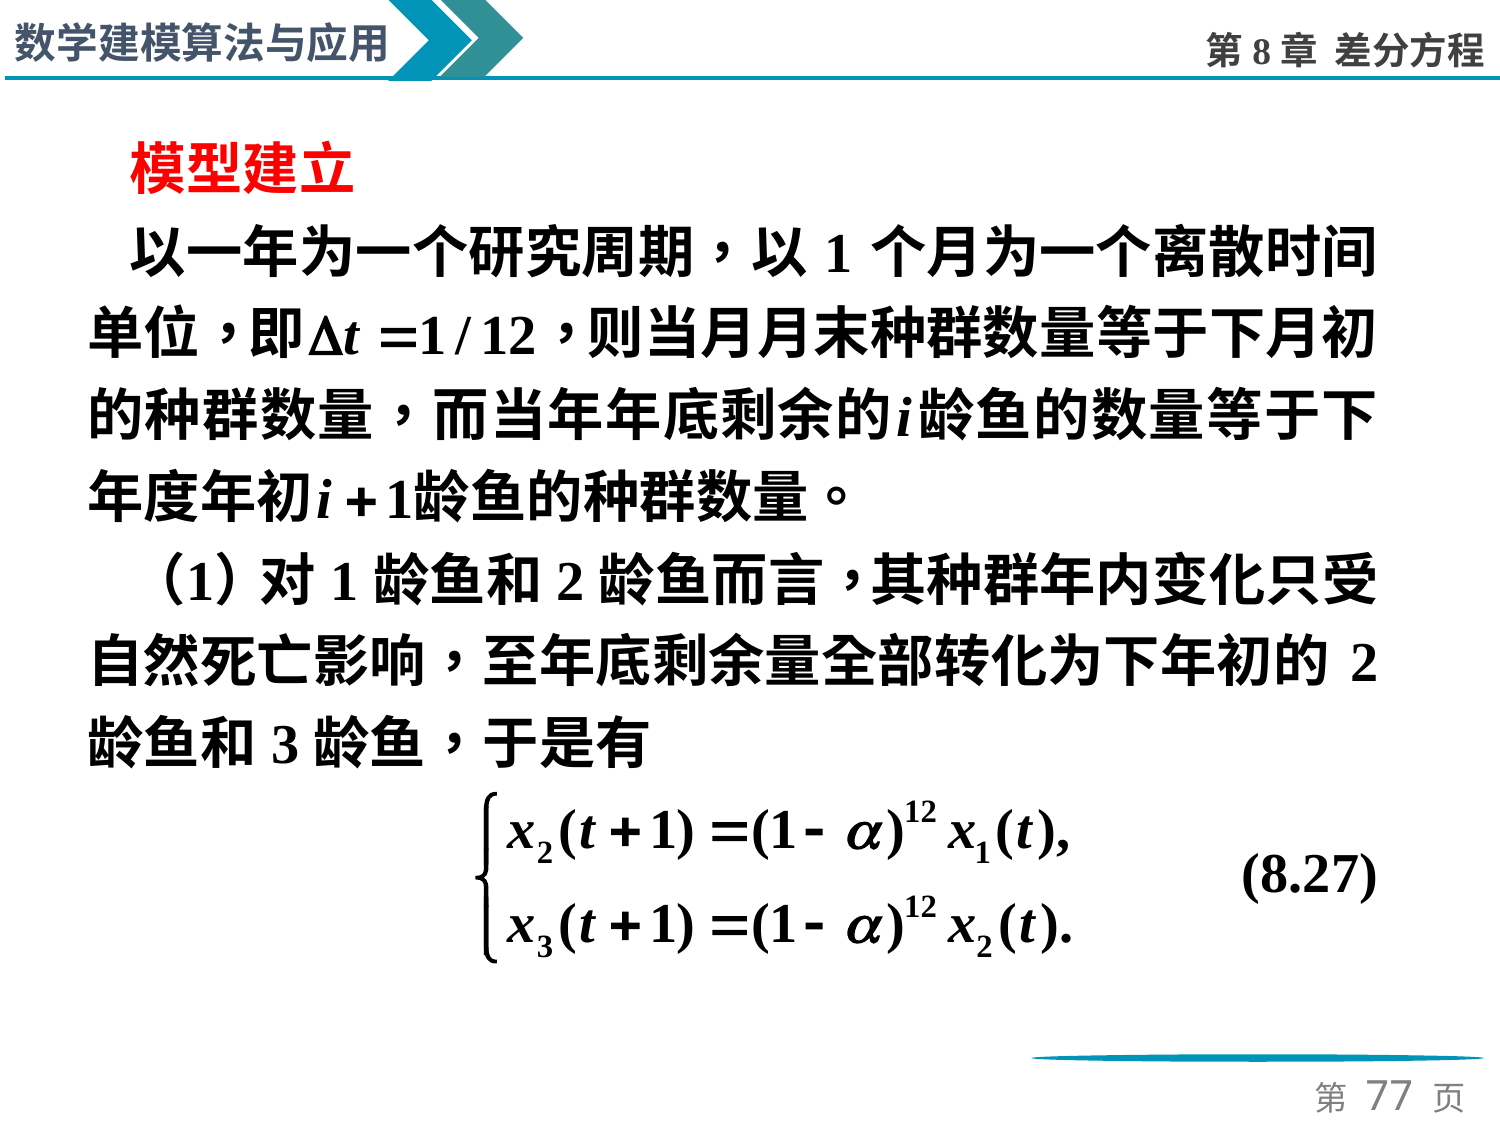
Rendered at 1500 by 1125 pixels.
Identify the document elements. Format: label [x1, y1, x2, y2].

text_box [87, 131, 1377, 1012]
